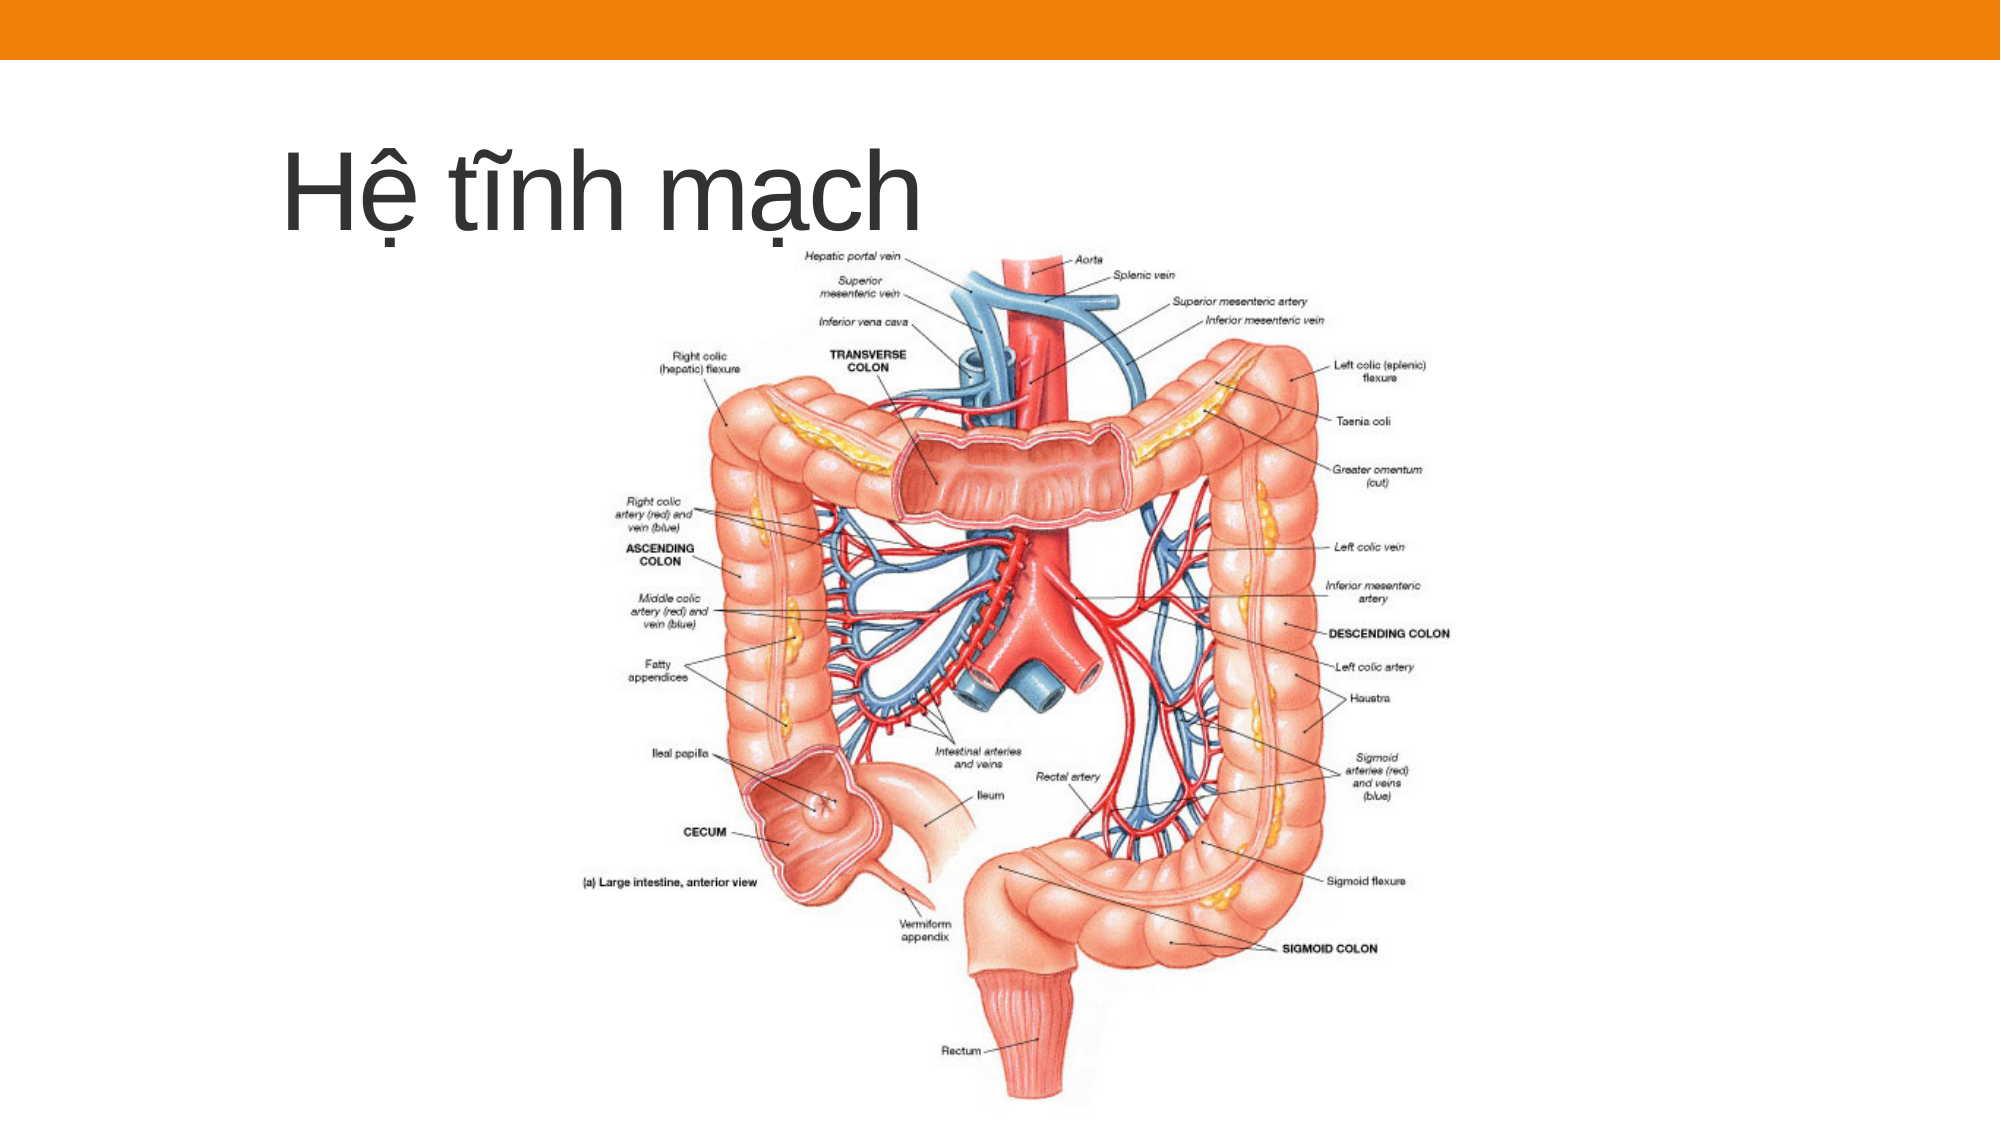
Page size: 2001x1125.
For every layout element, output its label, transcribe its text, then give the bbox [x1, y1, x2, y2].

picture [576, 247, 1458, 1125]
title Hệ tĩnh mạch [264, 80, 1727, 291]
